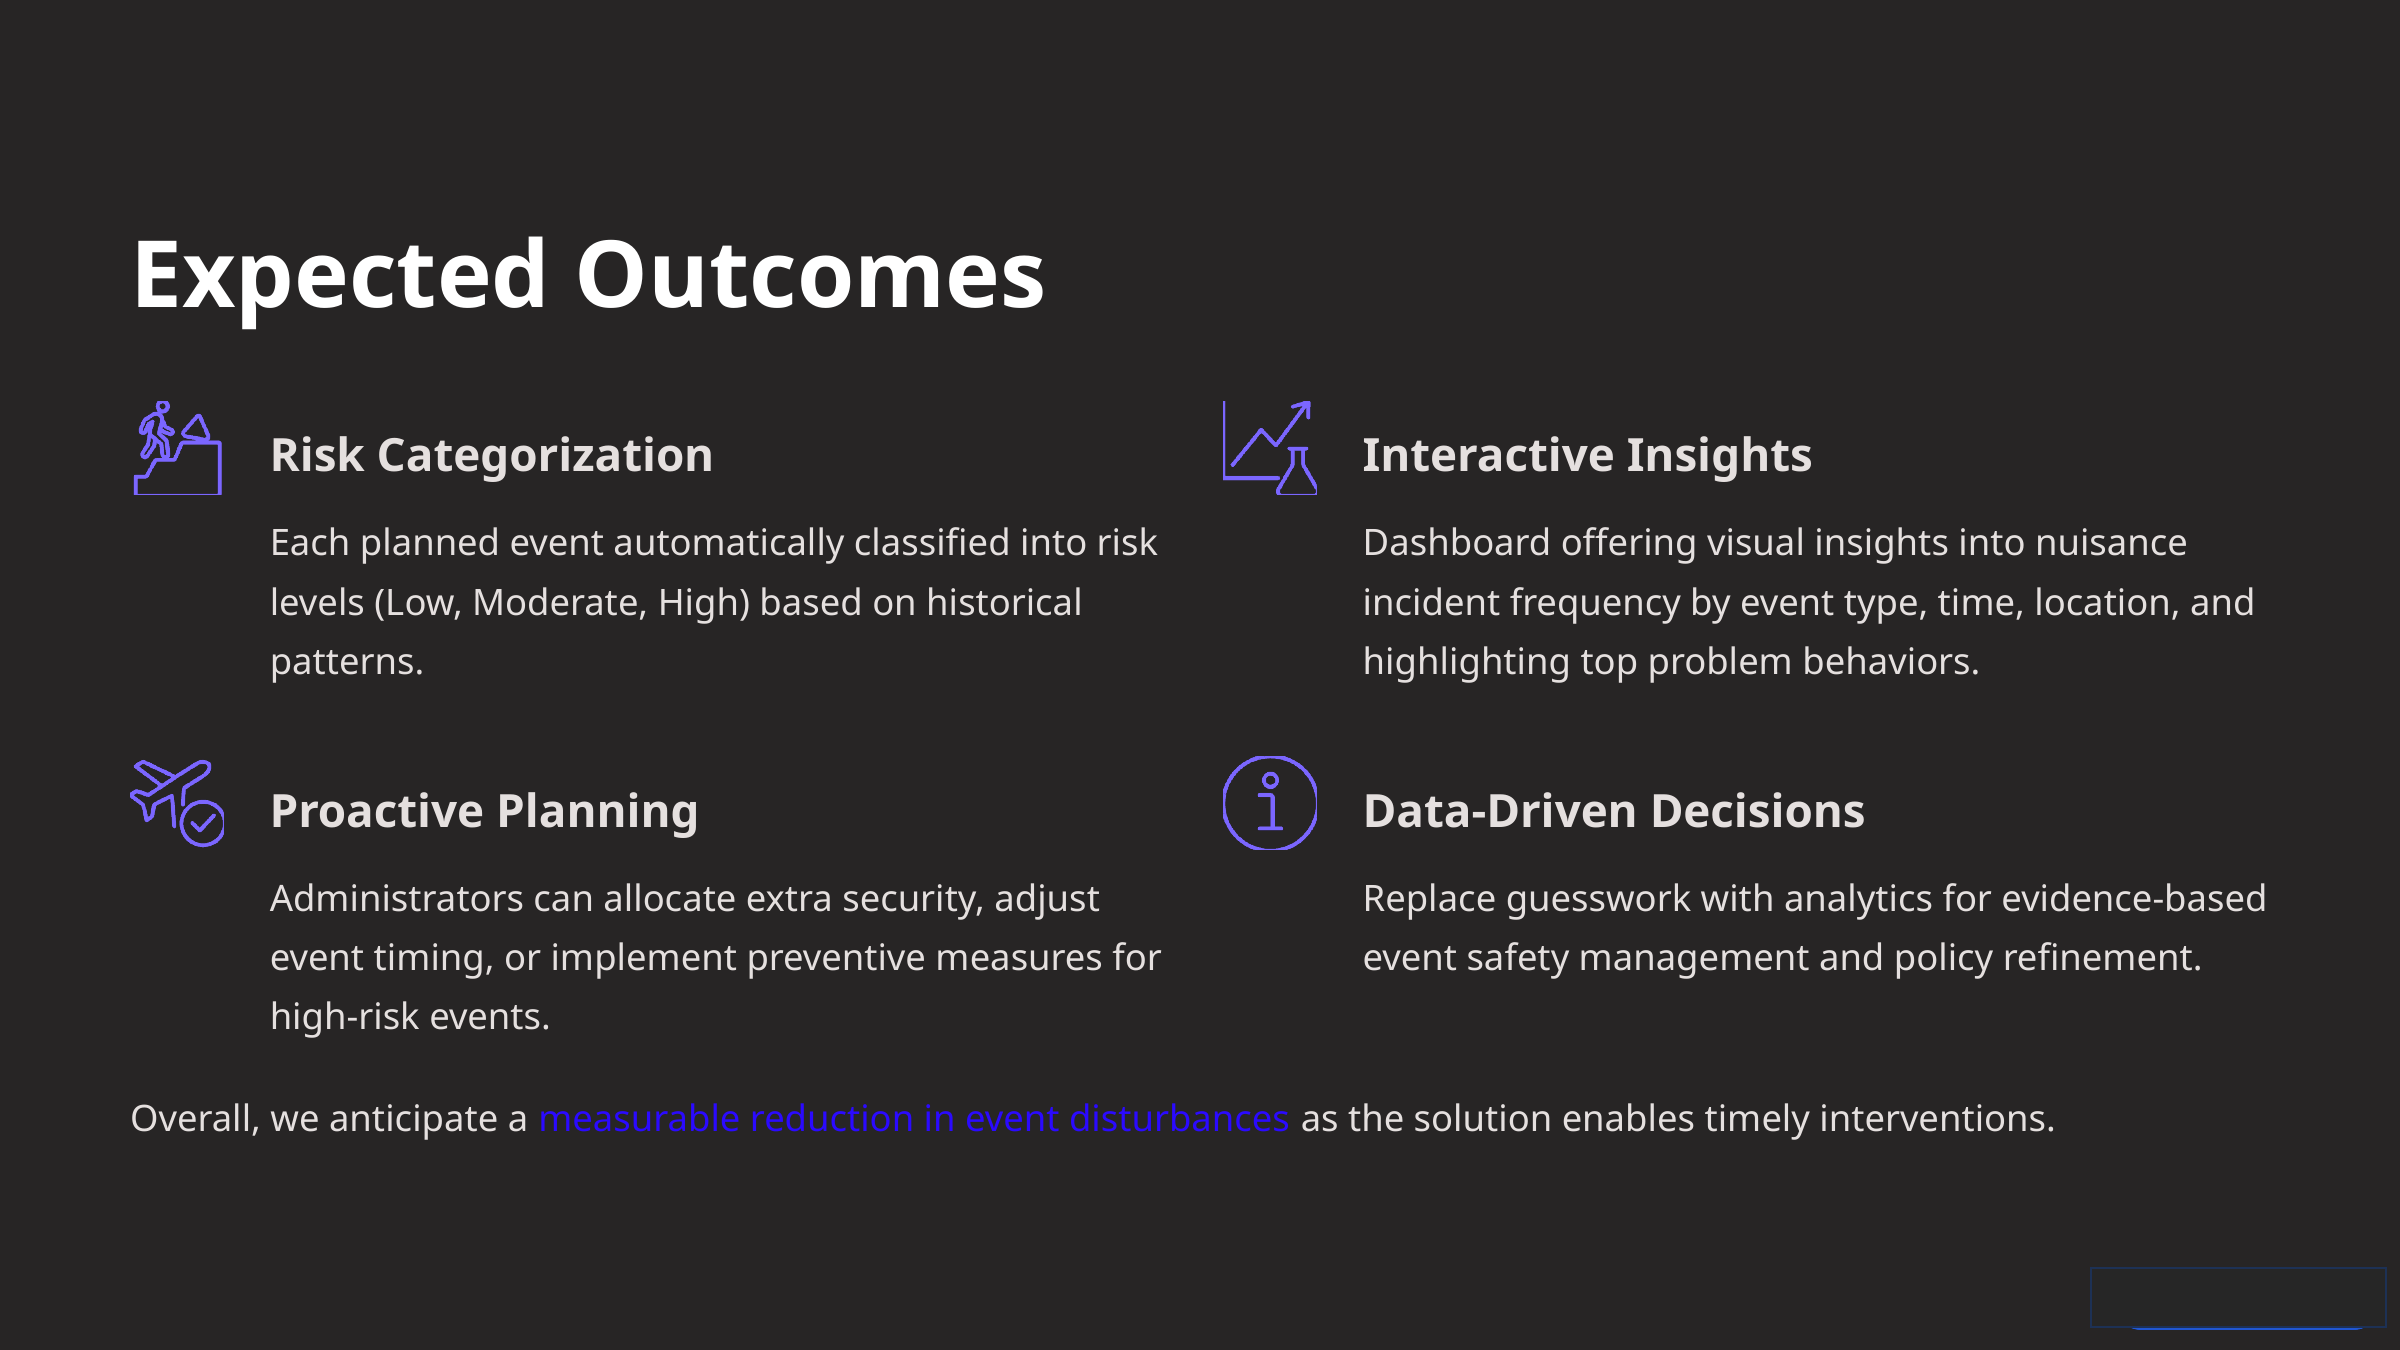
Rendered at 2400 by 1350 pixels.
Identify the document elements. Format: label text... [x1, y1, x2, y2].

text_box Replace guesswork with analytics for evidence-based event safety management and policy refinement. [1362, 859, 2270, 1038]
text_box Each planned event automatically classified into risk levels (Low, Moderate, High) based on historical patterns. [269, 503, 1177, 683]
text_box Risk Categorization [269, 423, 735, 482]
text_box Dashboard offering visual insights into nuisance incident frequency by event type, time, location, and highlighting top problem behaviors. [1362, 503, 2270, 683]
picture [1223, 756, 1317, 850]
text_box Proactive Planning [269, 778, 735, 837]
text_box Expected Outcomes [130, 210, 1061, 327]
picture [130, 401, 224, 495]
text_box Data-Driven Decisions [1362, 778, 1873, 837]
picture [2106, 1271, 2389, 1339]
picture [130, 756, 224, 850]
text_box Administrators can allocate extra security, adjust event timing, or implement preventive measures for high-risk events. [269, 859, 1177, 1038]
text_box Overall, we anticipate a measurable reduction in event disturbances as the solution enables timely interventions. [130, 1079, 2270, 1140]
text_box Interactive Insights [1362, 423, 1828, 482]
text_box [2090, 1267, 2387, 1328]
picture [1223, 401, 1317, 495]
